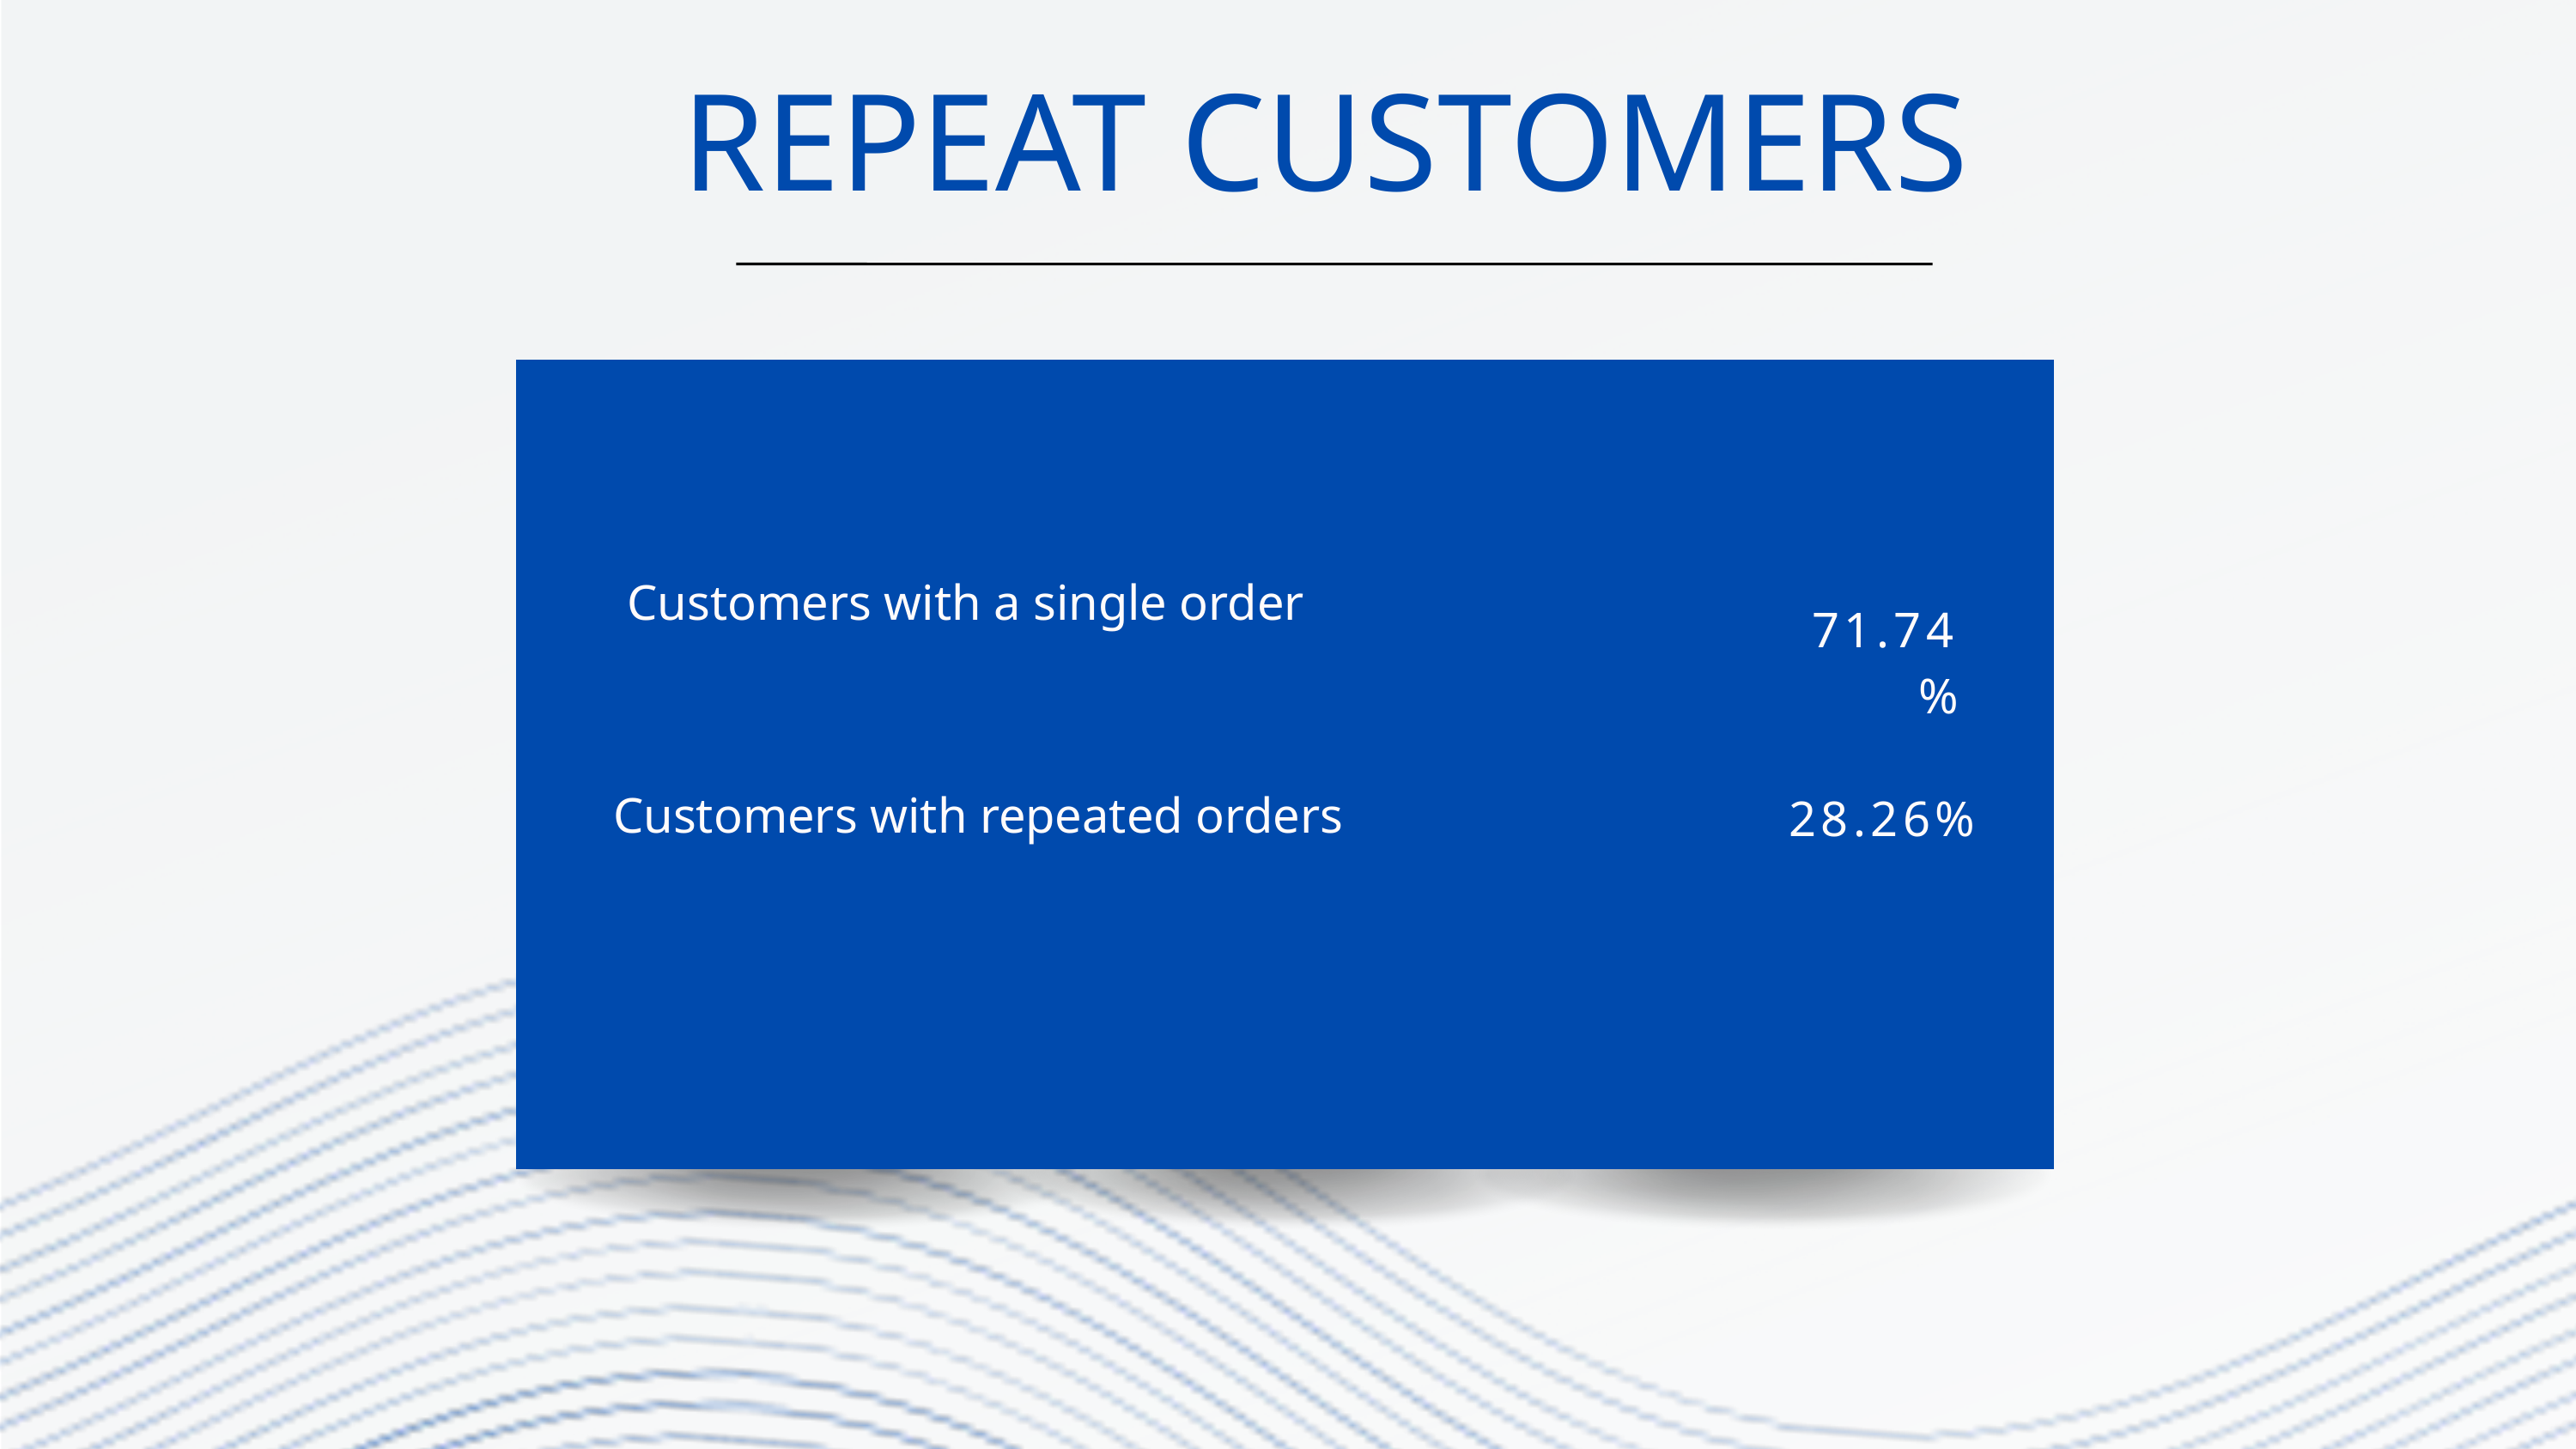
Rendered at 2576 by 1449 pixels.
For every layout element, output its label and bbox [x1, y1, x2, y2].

text_box [516, 360, 2055, 1170]
picture [0, 0, 2576, 1449]
